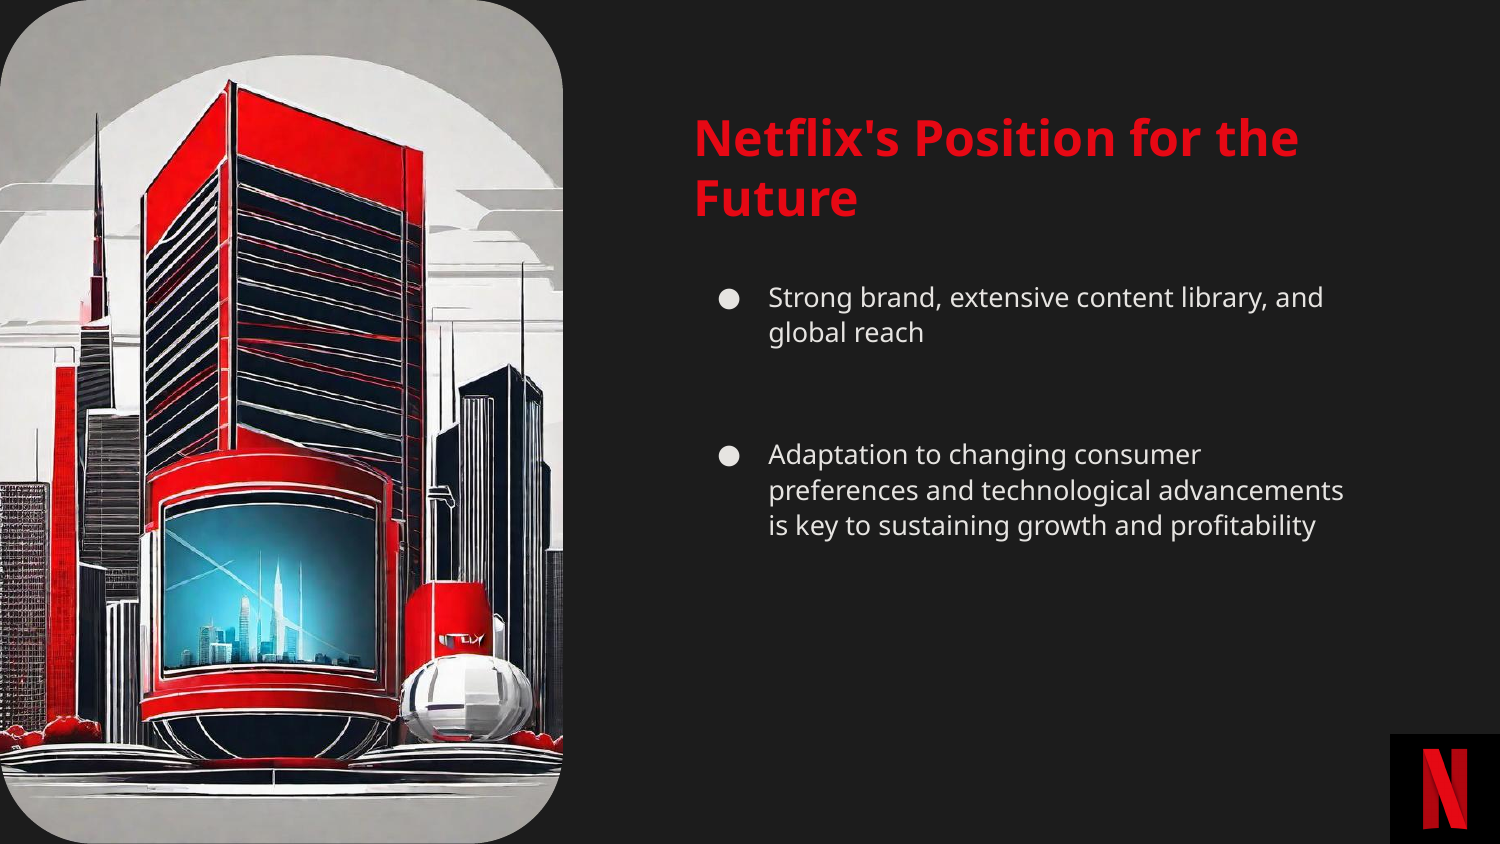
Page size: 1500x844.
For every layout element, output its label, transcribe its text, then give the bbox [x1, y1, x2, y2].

picture [0, 0, 564, 844]
title Netflix's Position for the Future [678, 106, 1379, 226]
subtitle Strong brand, extensive content library, and global reach Adaptation to changing consumer preferences and technological advancements is key to sustaining growth and profitability [678, 261, 1364, 584]
picture [1390, 734, 1500, 844]
